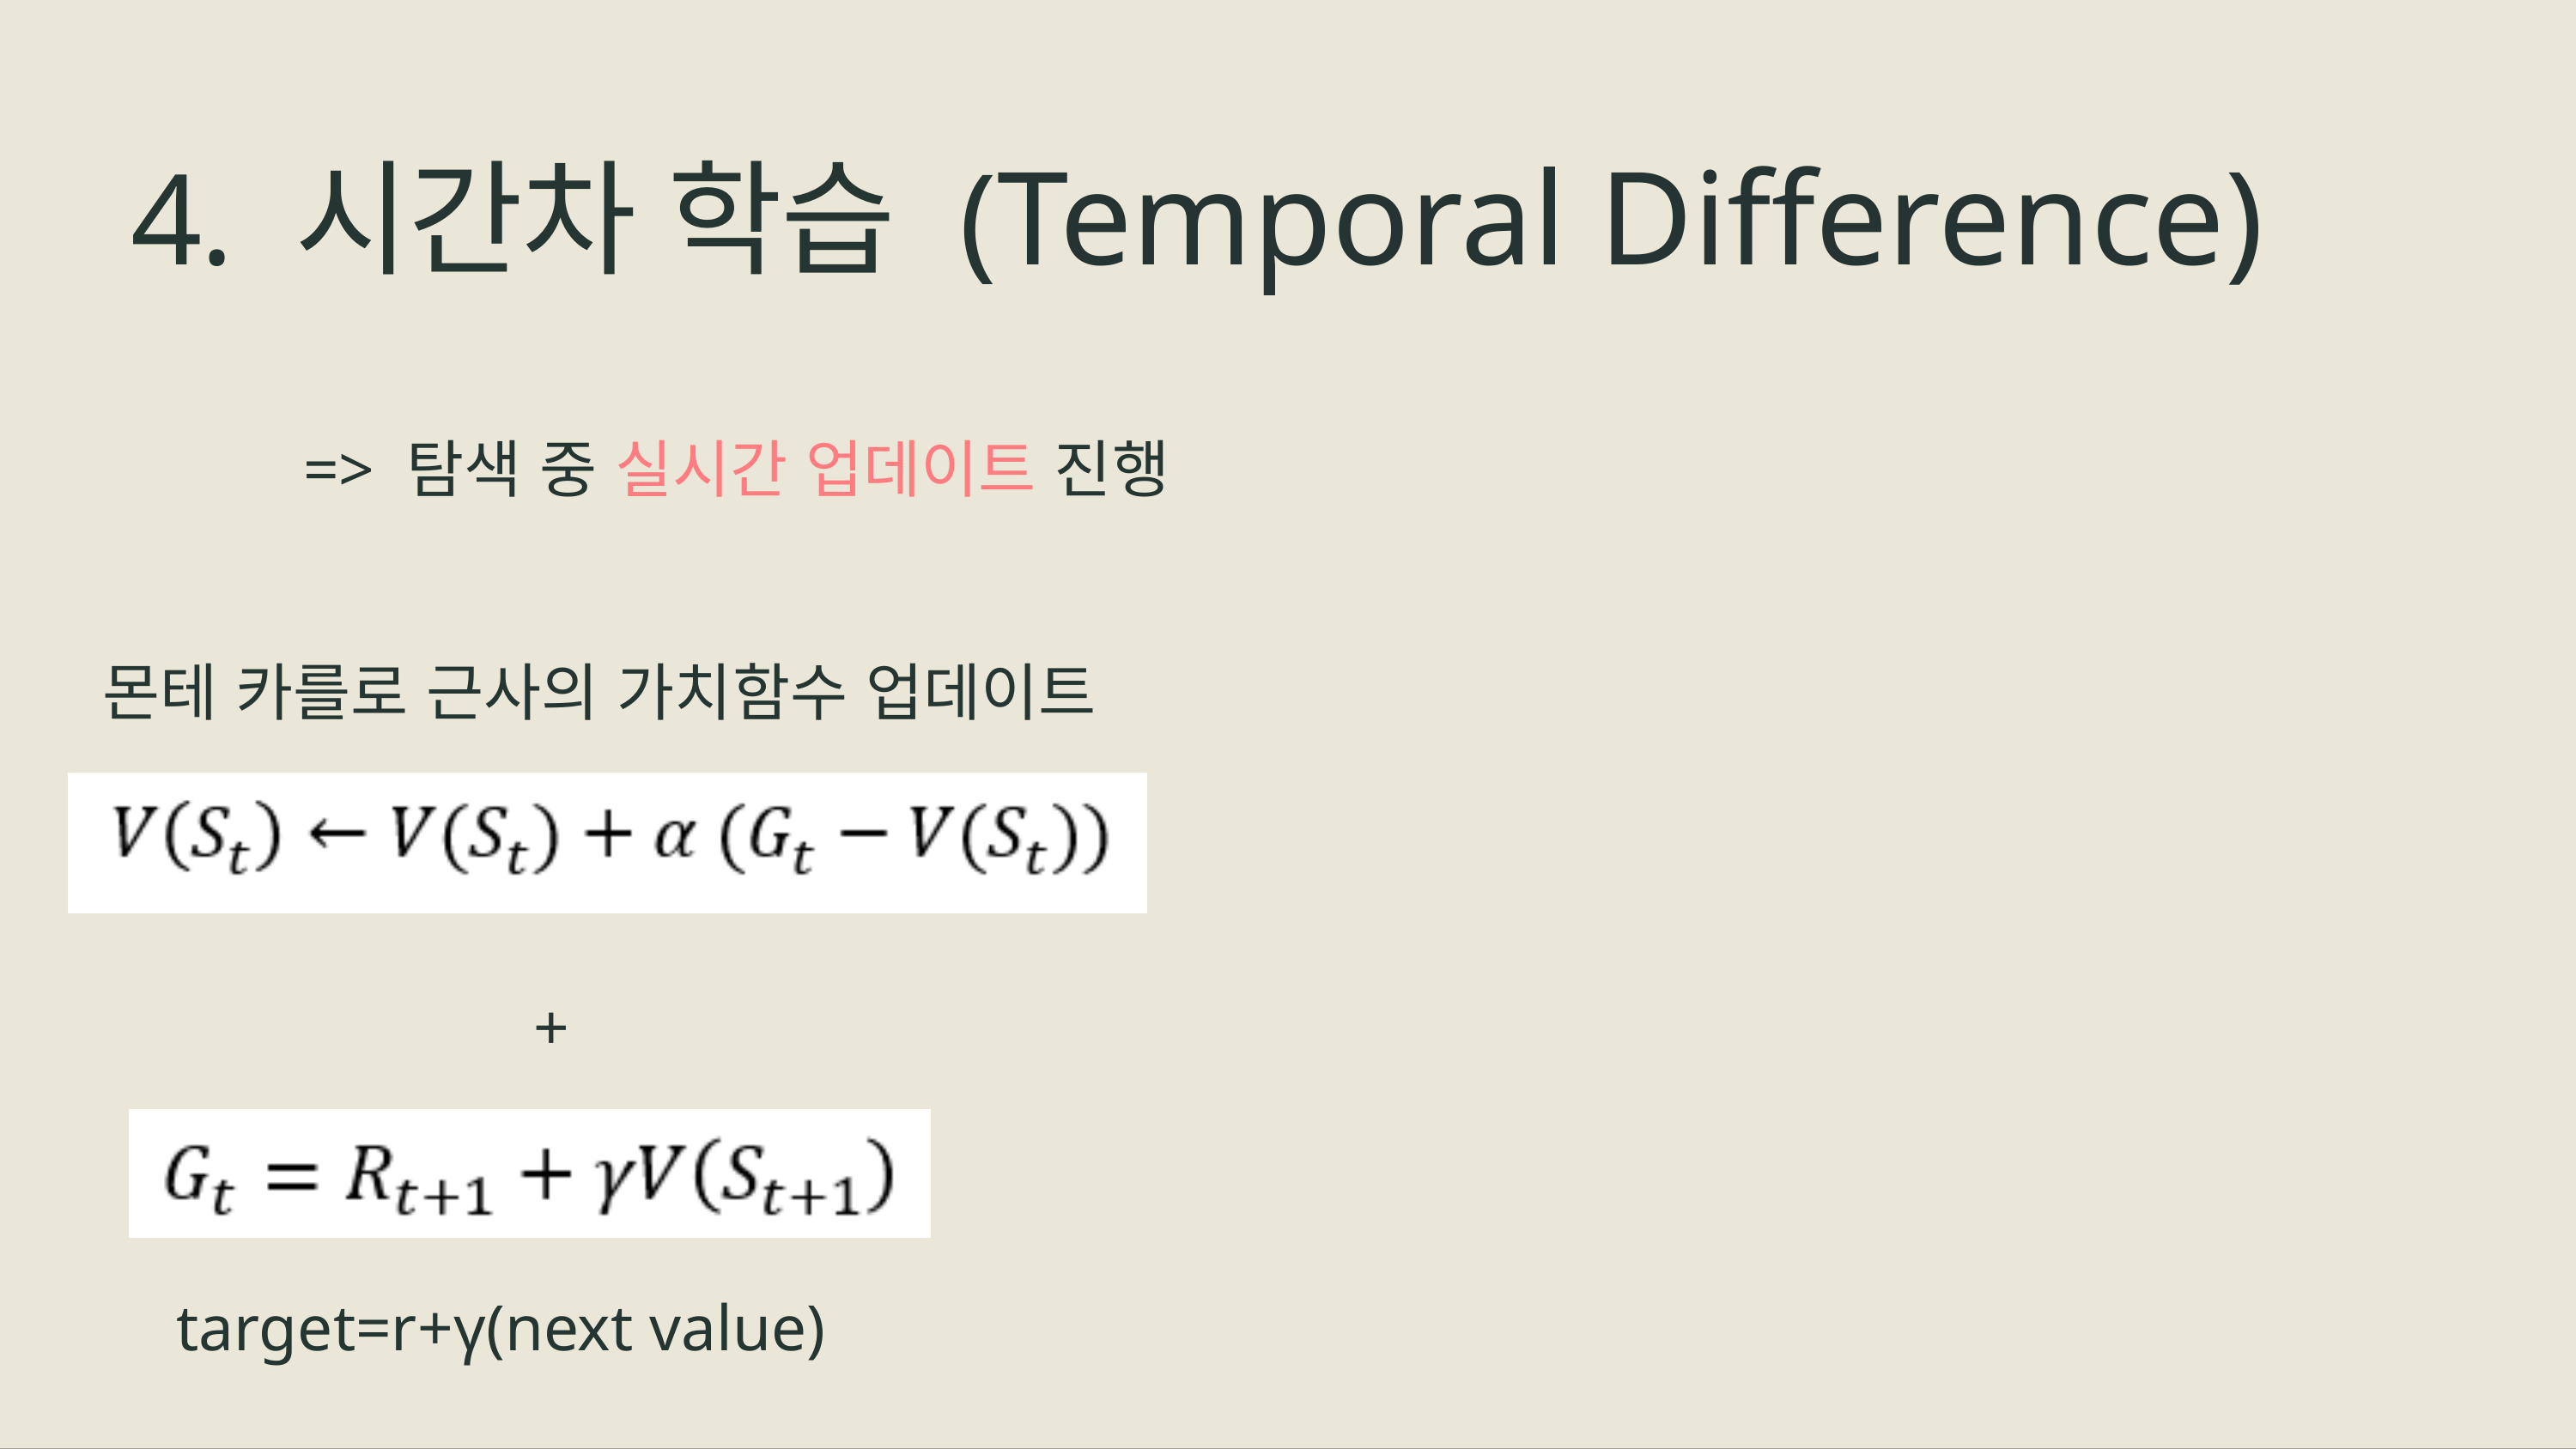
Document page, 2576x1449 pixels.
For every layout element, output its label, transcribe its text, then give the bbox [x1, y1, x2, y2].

text_box target=r+γ(next value) [163, 1282, 839, 1370]
text_box 4. 시간차 학습 (Temporal Difference) [129, 134, 2544, 291]
picture [68, 773, 1147, 913]
text_box + [520, 981, 583, 1070]
text_box 몬테 카를로 근사의 가치함수 업데이트 [89, 646, 1110, 735]
picture [128, 1109, 932, 1238]
text_box => 탐색 중 실시간 업데이트 진행 [290, 423, 1182, 512]
